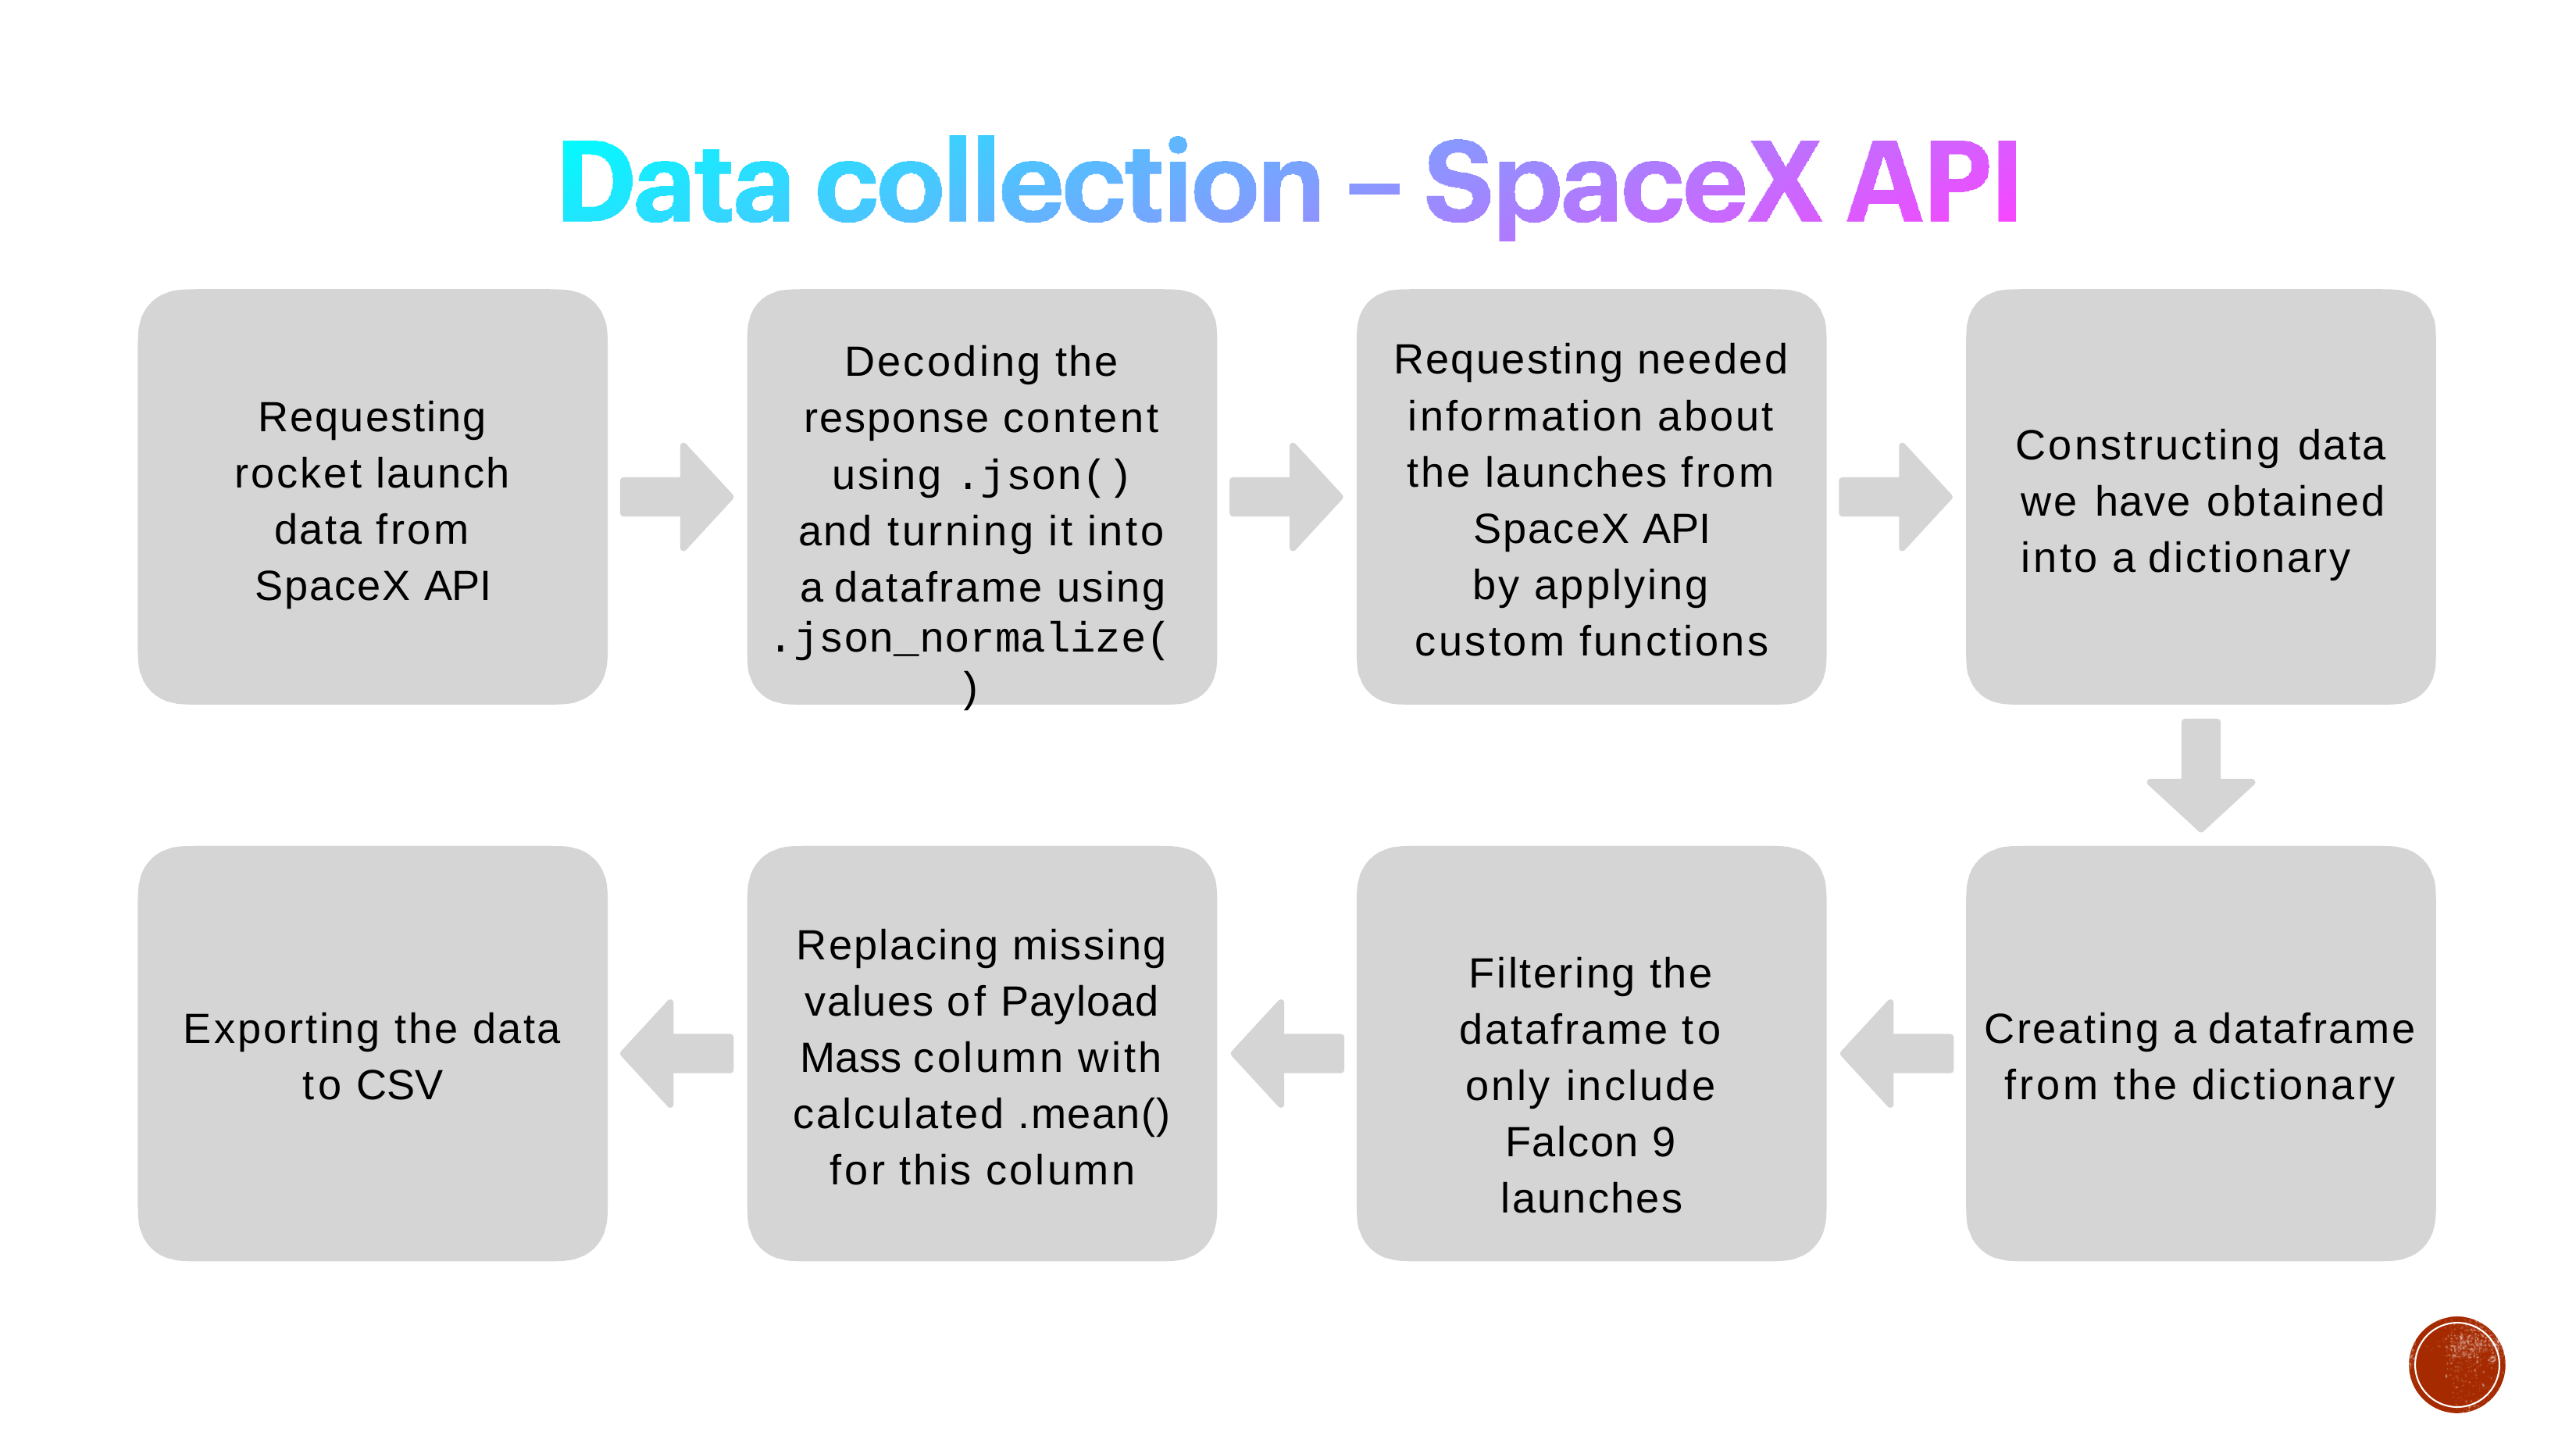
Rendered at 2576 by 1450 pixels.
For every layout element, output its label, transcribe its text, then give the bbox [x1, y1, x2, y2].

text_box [1231, 445, 1342, 550]
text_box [2149, 720, 2254, 831]
text_box [1356, 289, 1827, 705]
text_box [622, 1001, 733, 1106]
text_box Replacing missing values of Payload Mass column with calculated .mean() for this column [790, 909, 1174, 1194]
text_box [1842, 1001, 1953, 1106]
text_box Decoding the response content using .json() and turning it into a dataframe using .json_normalize() [762, 327, 1204, 711]
text_box Requesting needed information about the launches from SpaceX API by applying custom functions [1391, 324, 1793, 665]
text_box Creating a dataframe from the dictionary [1982, 994, 2420, 1109]
text_box Filtering the dataframe to only include Falcon 9 launches [1409, 938, 1775, 1222]
text_box [1356, 845, 1827, 1262]
text_box [747, 289, 1218, 695]
text_box [137, 289, 608, 705]
text_box [1966, 845, 2436, 1262]
text_box Requesting rocket launch data from SpaceX API [231, 381, 514, 609]
text_box Exporting the data to CSV [181, 994, 564, 1109]
text_box [137, 845, 608, 1262]
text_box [1233, 1001, 1343, 1106]
text_box Constructing data we have obtained into a dictionary [2014, 410, 2389, 581]
text_box [1966, 289, 2436, 705]
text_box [1840, 445, 1951, 550]
text_box [747, 845, 1218, 1262]
picture [563, 135, 2017, 241]
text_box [622, 445, 733, 550]
